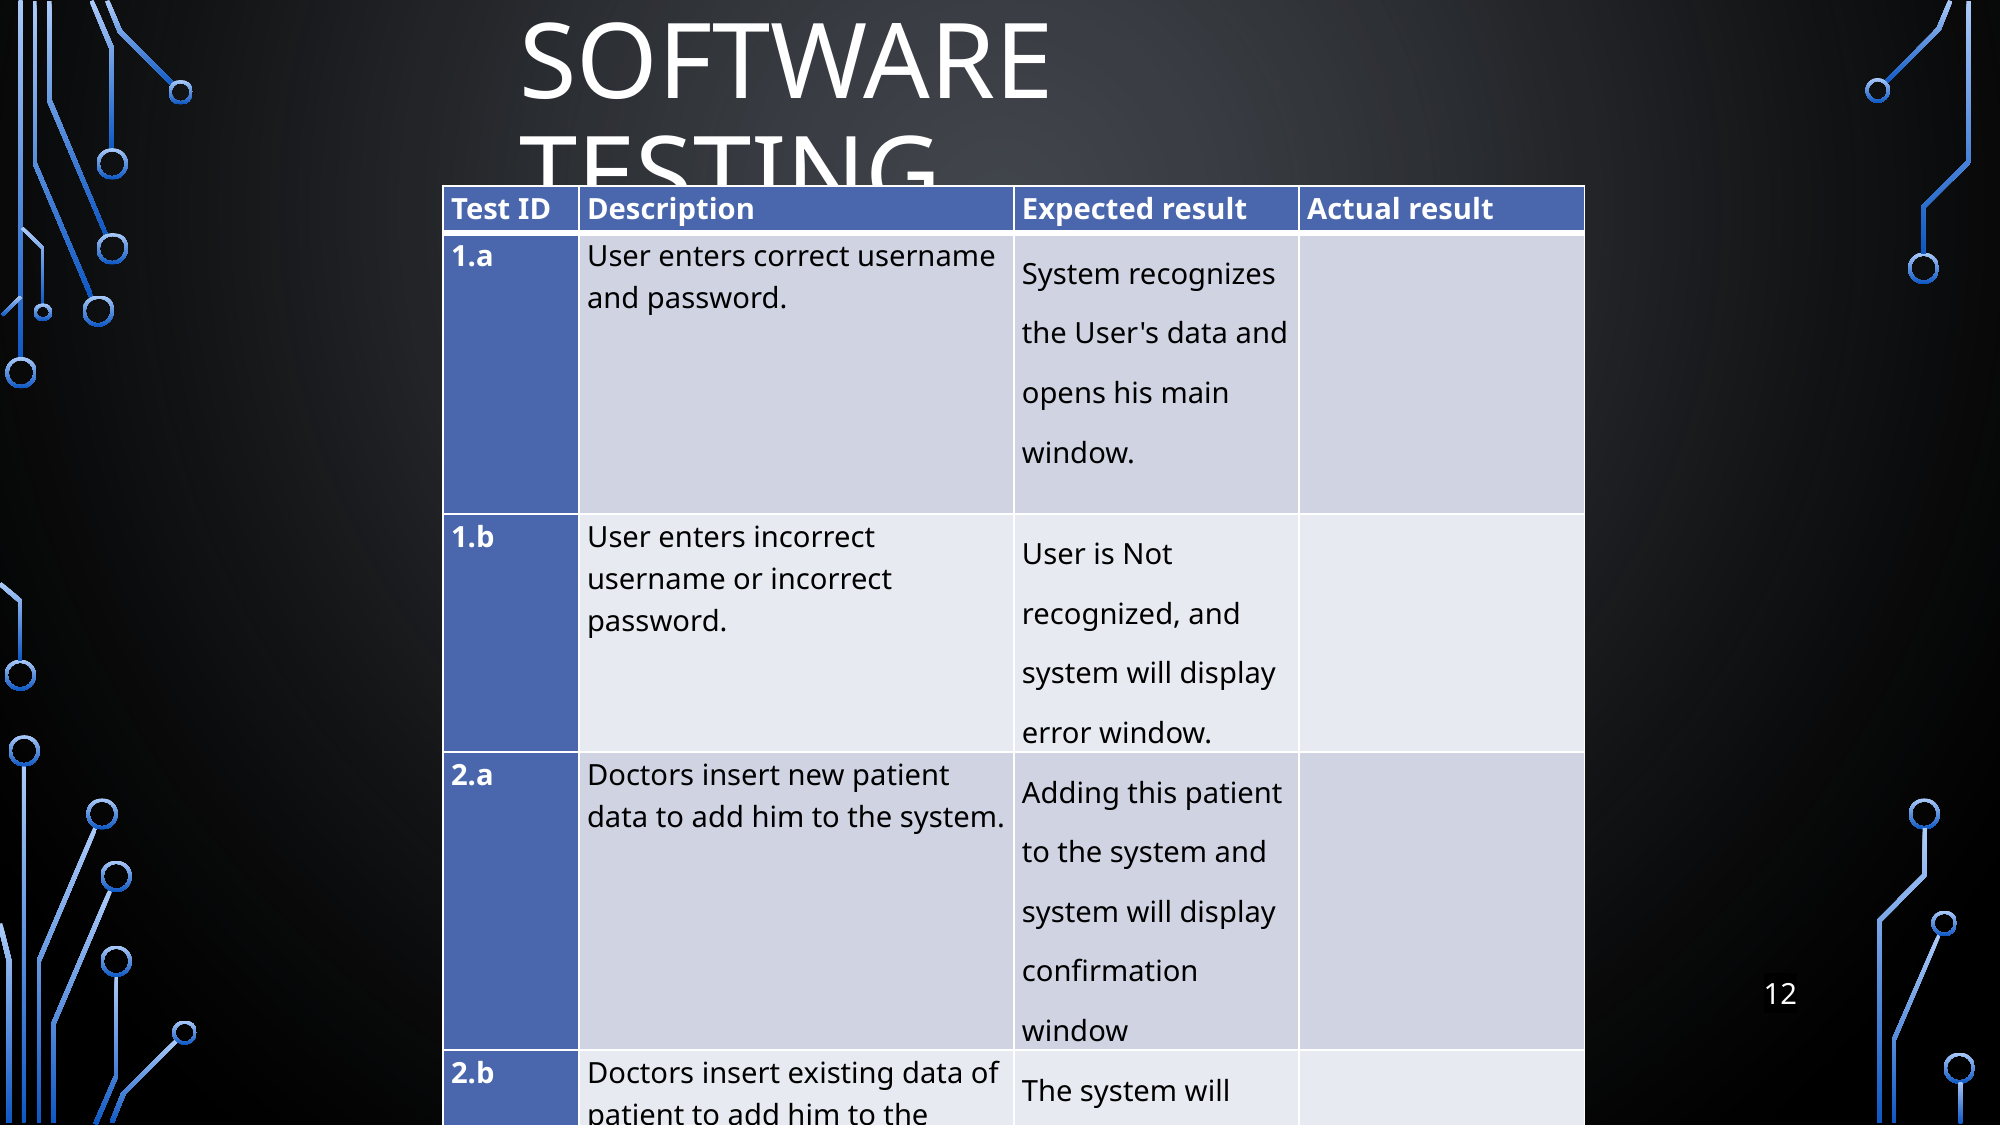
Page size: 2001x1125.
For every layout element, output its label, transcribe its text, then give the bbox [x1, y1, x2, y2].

table_cell 1.a [444, 236, 578, 513]
table_header Description [580, 187, 1013, 230]
table_cell [1300, 236, 1584, 513]
table_cell [1300, 1051, 1584, 1125]
title Software testing [504, 0, 1496, 185]
table_cell User is Not recognized, and system will display error window. [1015, 515, 1298, 751]
table_cell User enters correct username and password. [580, 236, 1013, 513]
table_cell Doctors insert existing data of patient to add him to the system. [580, 1051, 1013, 1125]
table_cell Doctors insert new patient data to add him to the system. [580, 753, 1013, 1049]
slide_number 12 [1685, 965, 1813, 1025]
table_cell Adding this patient to the system and system will display confirmation window [1015, 753, 1298, 1049]
table_cell [1300, 753, 1584, 1049]
table_cell [1300, 515, 1584, 751]
table_cell 1.b [444, 515, 578, 751]
table_header Test ID [444, 187, 578, 230]
table_cell System recognizes the User's data and opens his main window. [1015, 236, 1298, 513]
table_cell User enters incorrect username or incorrect password. [580, 515, 1013, 751]
table_cell 2.a [444, 753, 578, 1049]
table_cell 2.b [444, 1051, 578, 1125]
table_cell The system will display error window. [1015, 1051, 1298, 1125]
table_header Expected result [1015, 187, 1298, 230]
table_header Actual result [1300, 187, 1584, 230]
